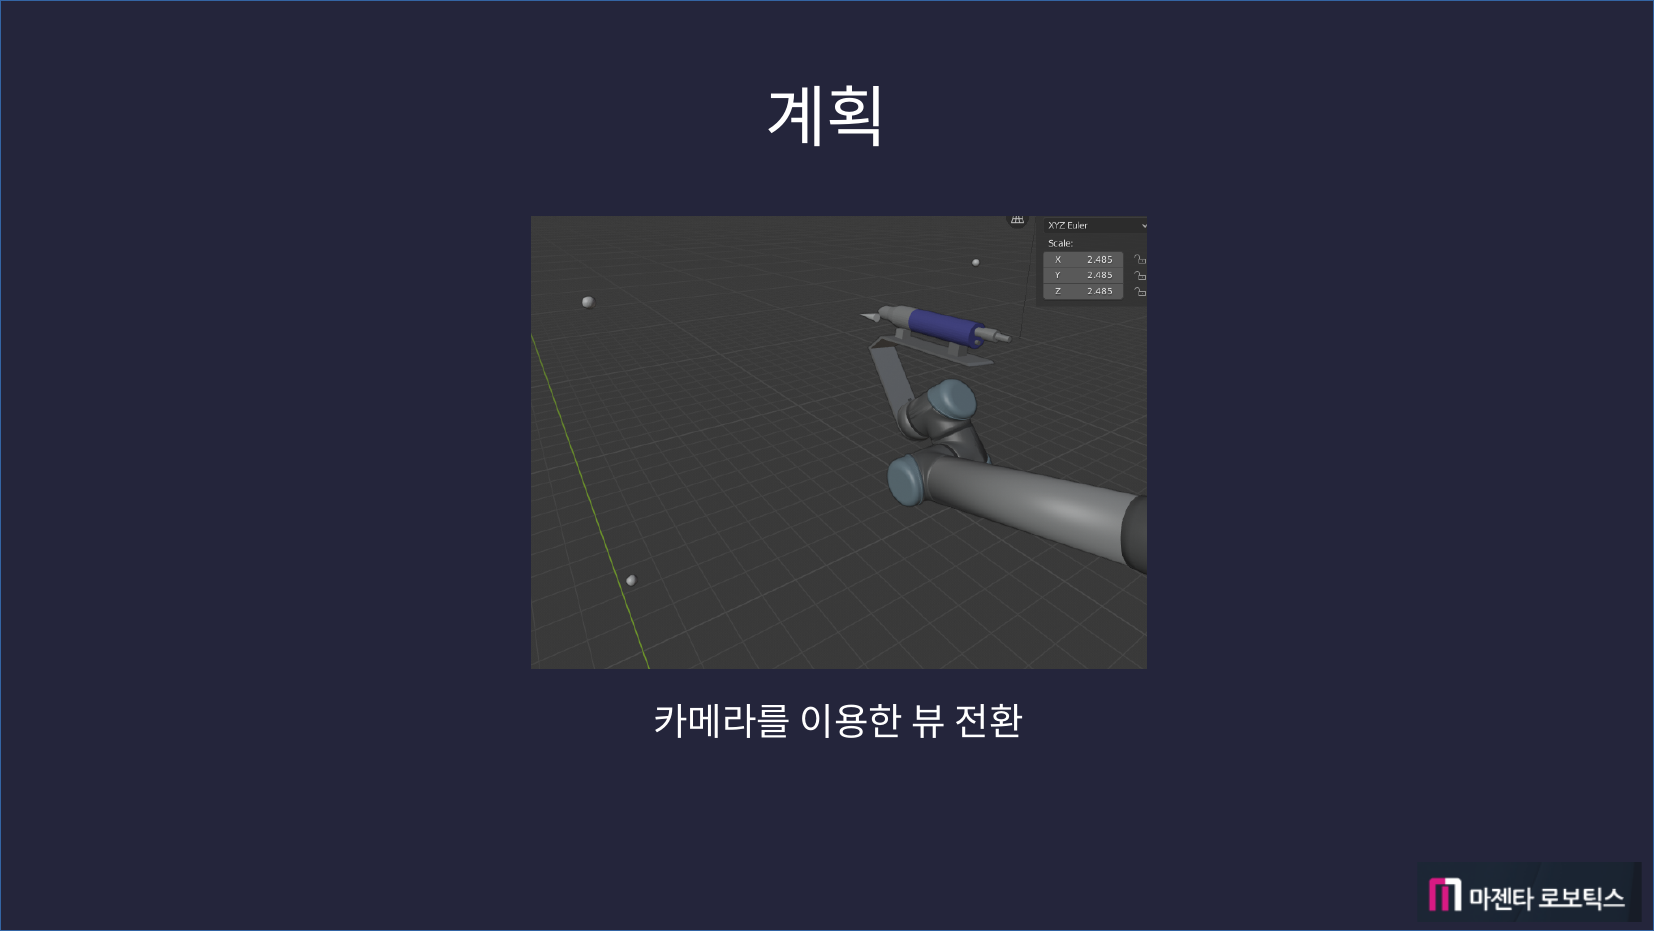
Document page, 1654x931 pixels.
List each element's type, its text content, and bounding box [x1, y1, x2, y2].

text_box 계획 [82, 37, 1571, 193]
picture [531, 216, 1147, 670]
text_box 카메라를 이용한 뷰 전환 [543, 690, 1134, 749]
text_box [0, 0, 1654, 931]
picture [1417, 861, 1642, 922]
